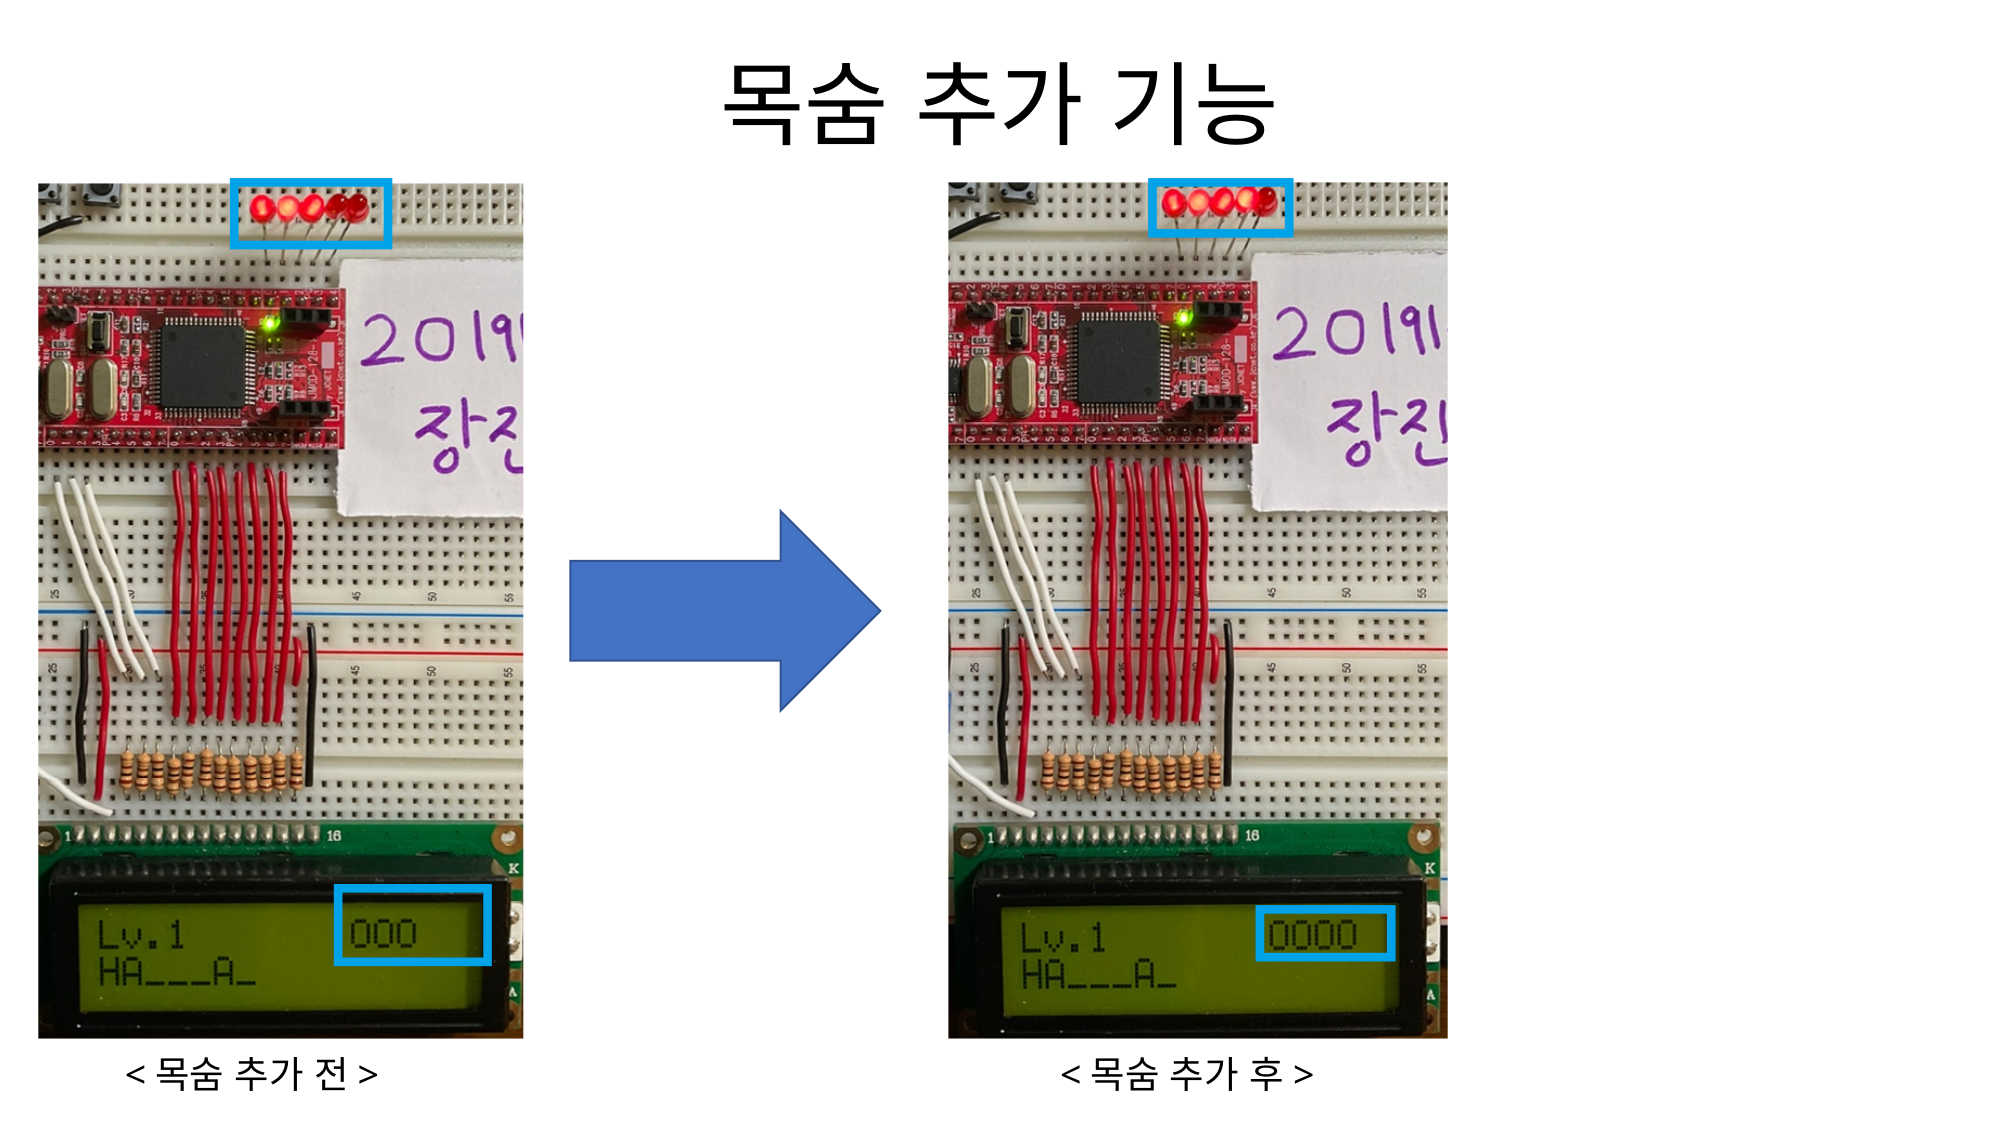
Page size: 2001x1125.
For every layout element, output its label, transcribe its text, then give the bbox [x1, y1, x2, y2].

title 목숨 추가 기능 [137, 0, 1863, 218]
picture [34, 177, 532, 1045]
picture [943, 177, 1451, 1045]
text_box <목숨 추가 후> [1045, 1045, 1399, 1104]
text_box <목숨 추가 전> [110, 1045, 503, 1104]
text_box [569, 508, 882, 713]
